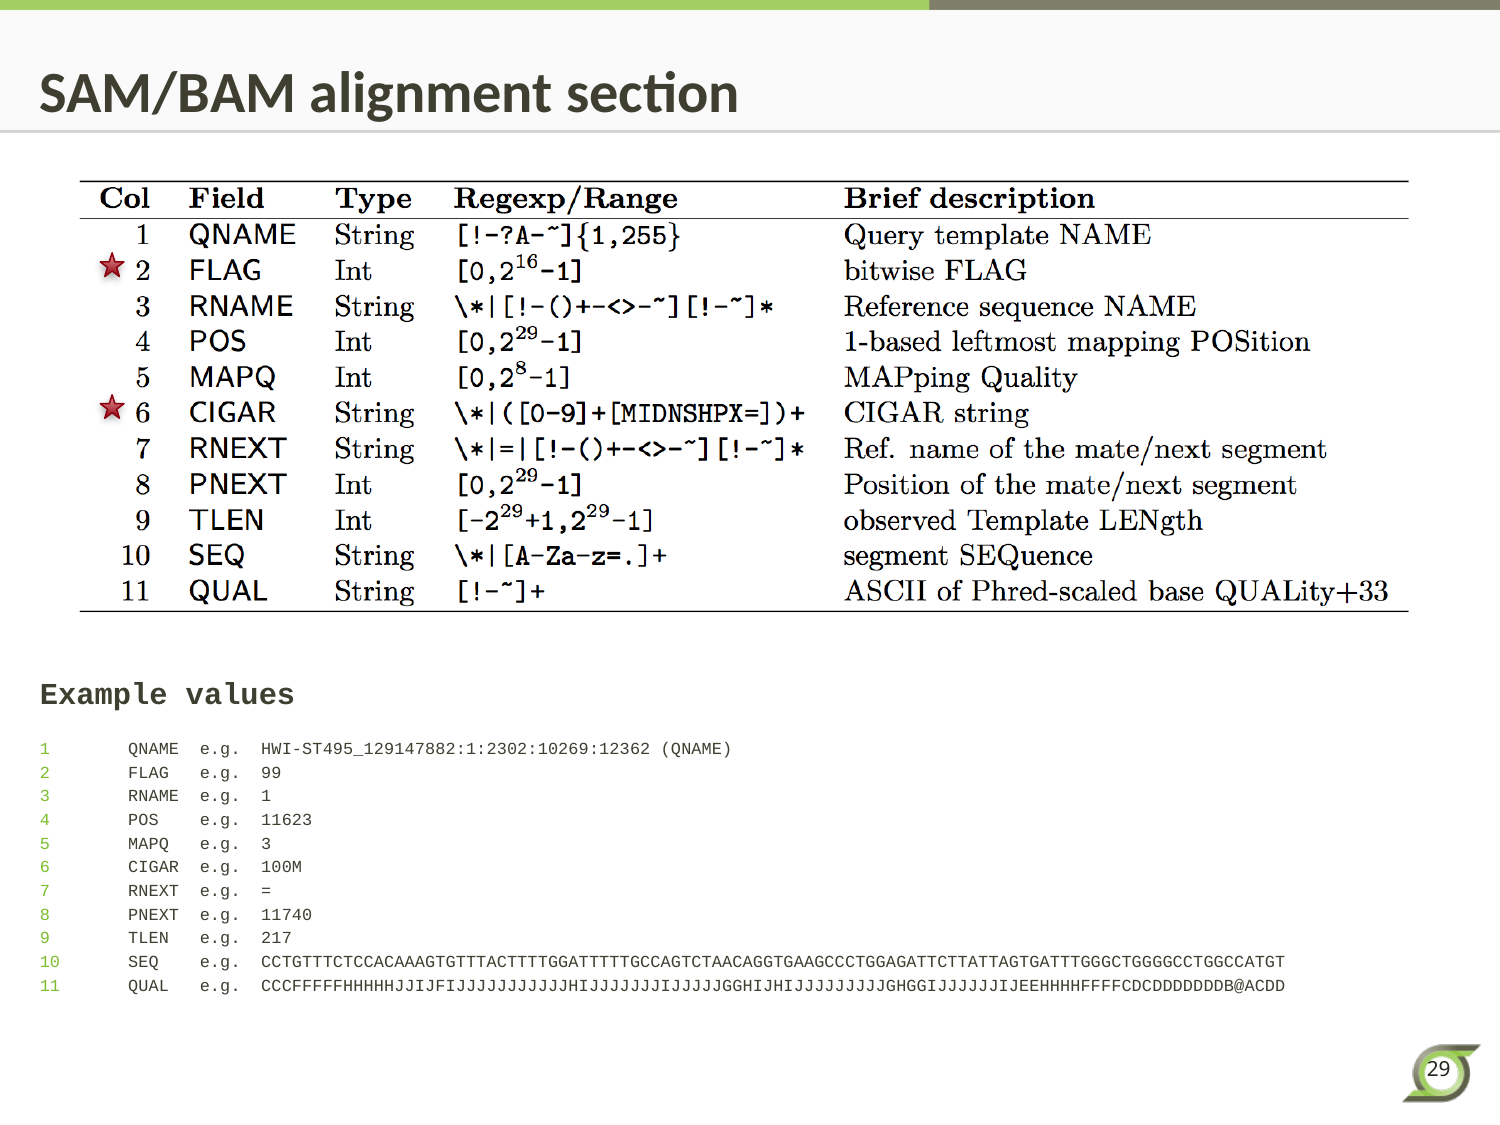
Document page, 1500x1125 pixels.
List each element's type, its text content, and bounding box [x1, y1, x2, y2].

title SAM/BAM alignment section [24, 0, 1475, 184]
picture [76, 174, 1418, 620]
list Example values QNAME e.g. HWI-ST495_129147882:1:2302:10269:12362 (QNAME) FLAG e.g. 99 RNAME e.g. 1 POS e.g. 11623 MAPQ e.g. 3 CIGAR e.g. 100M RNEXT e.g. = PNEXT e.g. 11740 TLEN e.g. 217 SEQ e.g. CCTGTTTCTCCACAAAGTGTTTACTTTTGGATTTTTGCCAGTCTAACAGGTGAAGCCCTGGAGATTCTTATTAGTGATTTGGGCTGGGGCCTGGCCATGT QUAL e.g. CCCFFFFFHHHHHJJIJFIJJJJJJJJJJJHIJJJJJJJIJJJJJGGHIJHIJJJJJJJJJGHGGIJJJJJJIJEEHHHHFFFFCDCDDDDDDDB@ACDD [24, 666, 1475, 1012]
